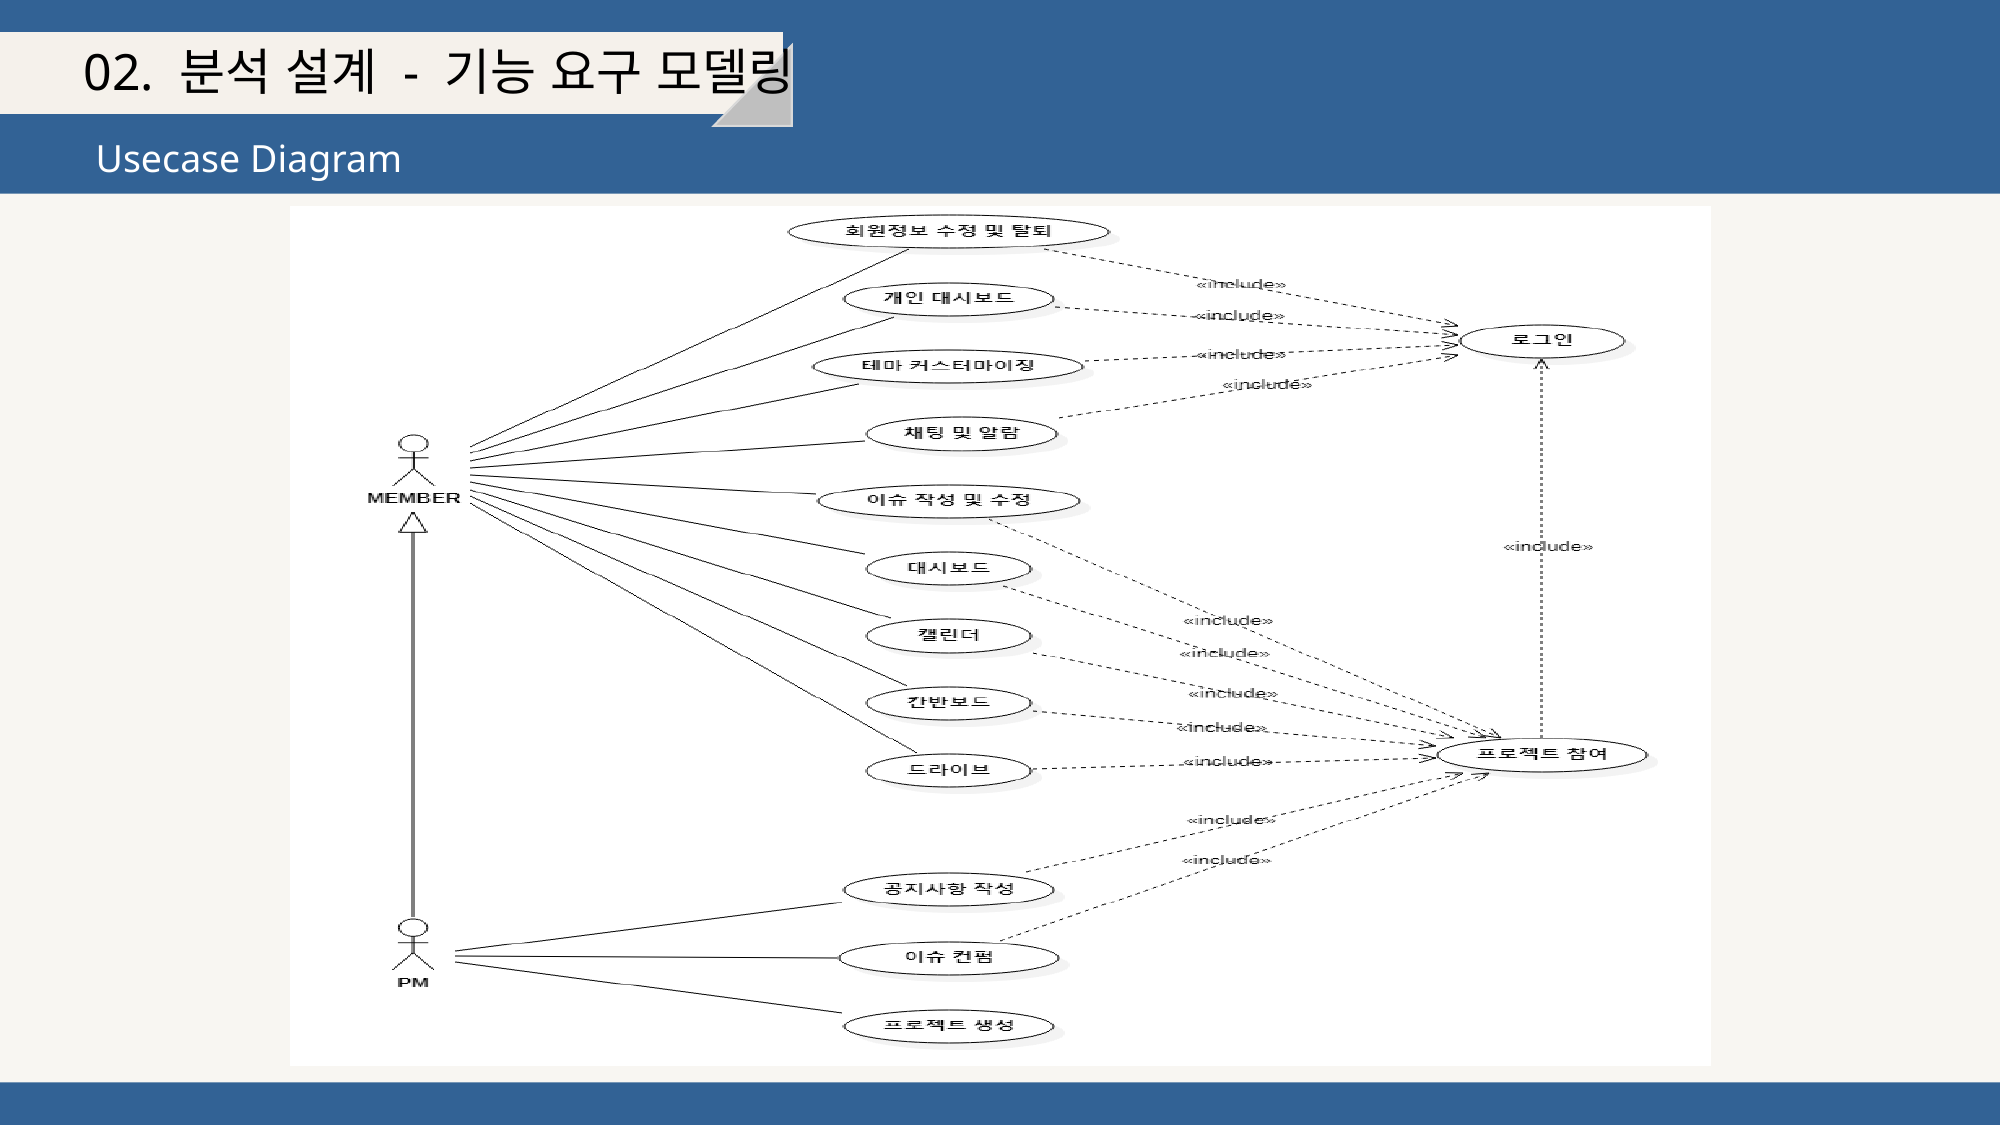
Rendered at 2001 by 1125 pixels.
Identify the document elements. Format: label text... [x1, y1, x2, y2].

picture [290, 206, 1711, 1066]
text_box Usecase Diagram [80, 127, 418, 188]
text_box 02. 분석 설계 - 기능 요구 모델링 [68, 32, 810, 108]
text_box [0, 192, 2000, 1084]
text_box [0, 32, 728, 114]
text_box [711, 108, 793, 127]
